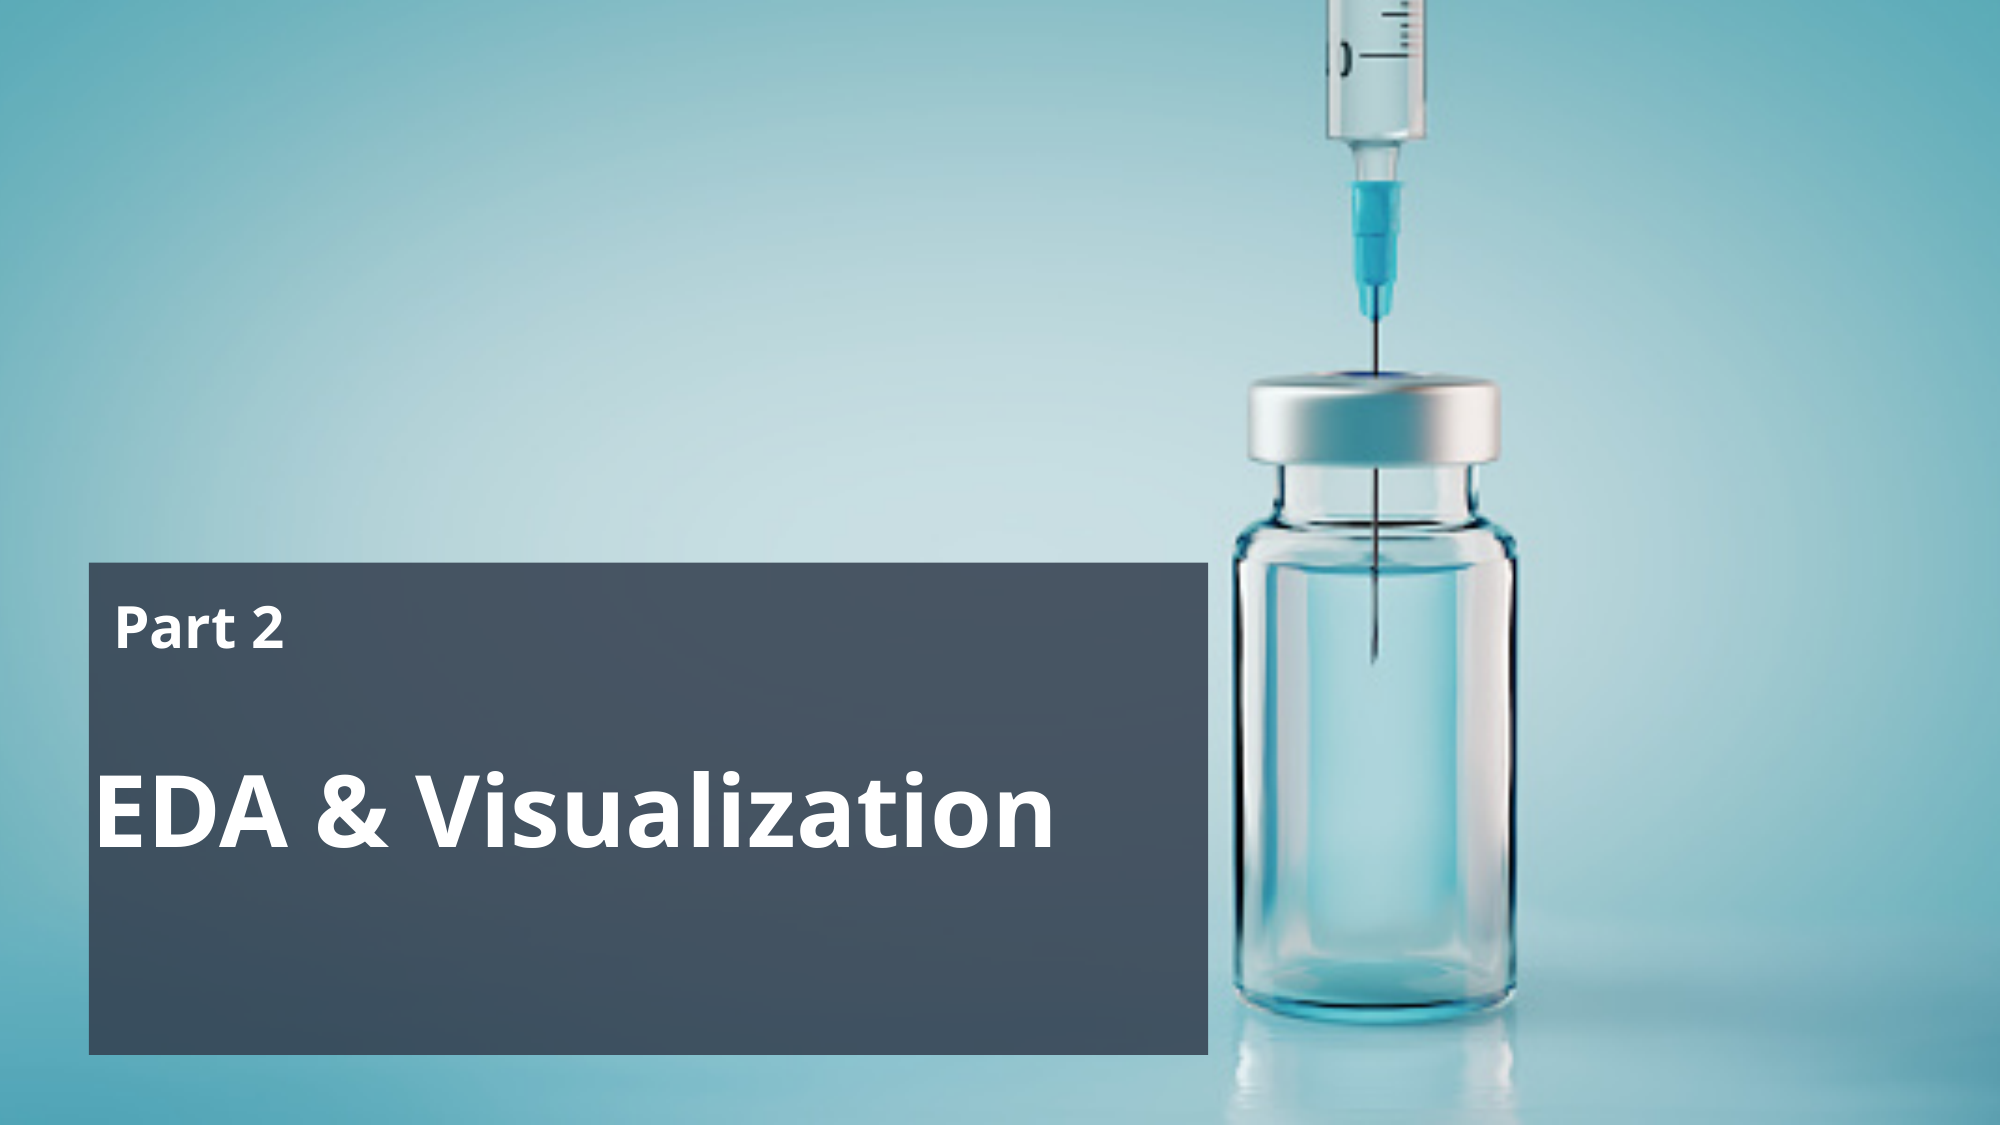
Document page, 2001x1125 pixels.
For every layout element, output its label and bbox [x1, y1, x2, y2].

picture [0, 0, 2000, 1125]
text_box [15, 562, 1209, 1055]
